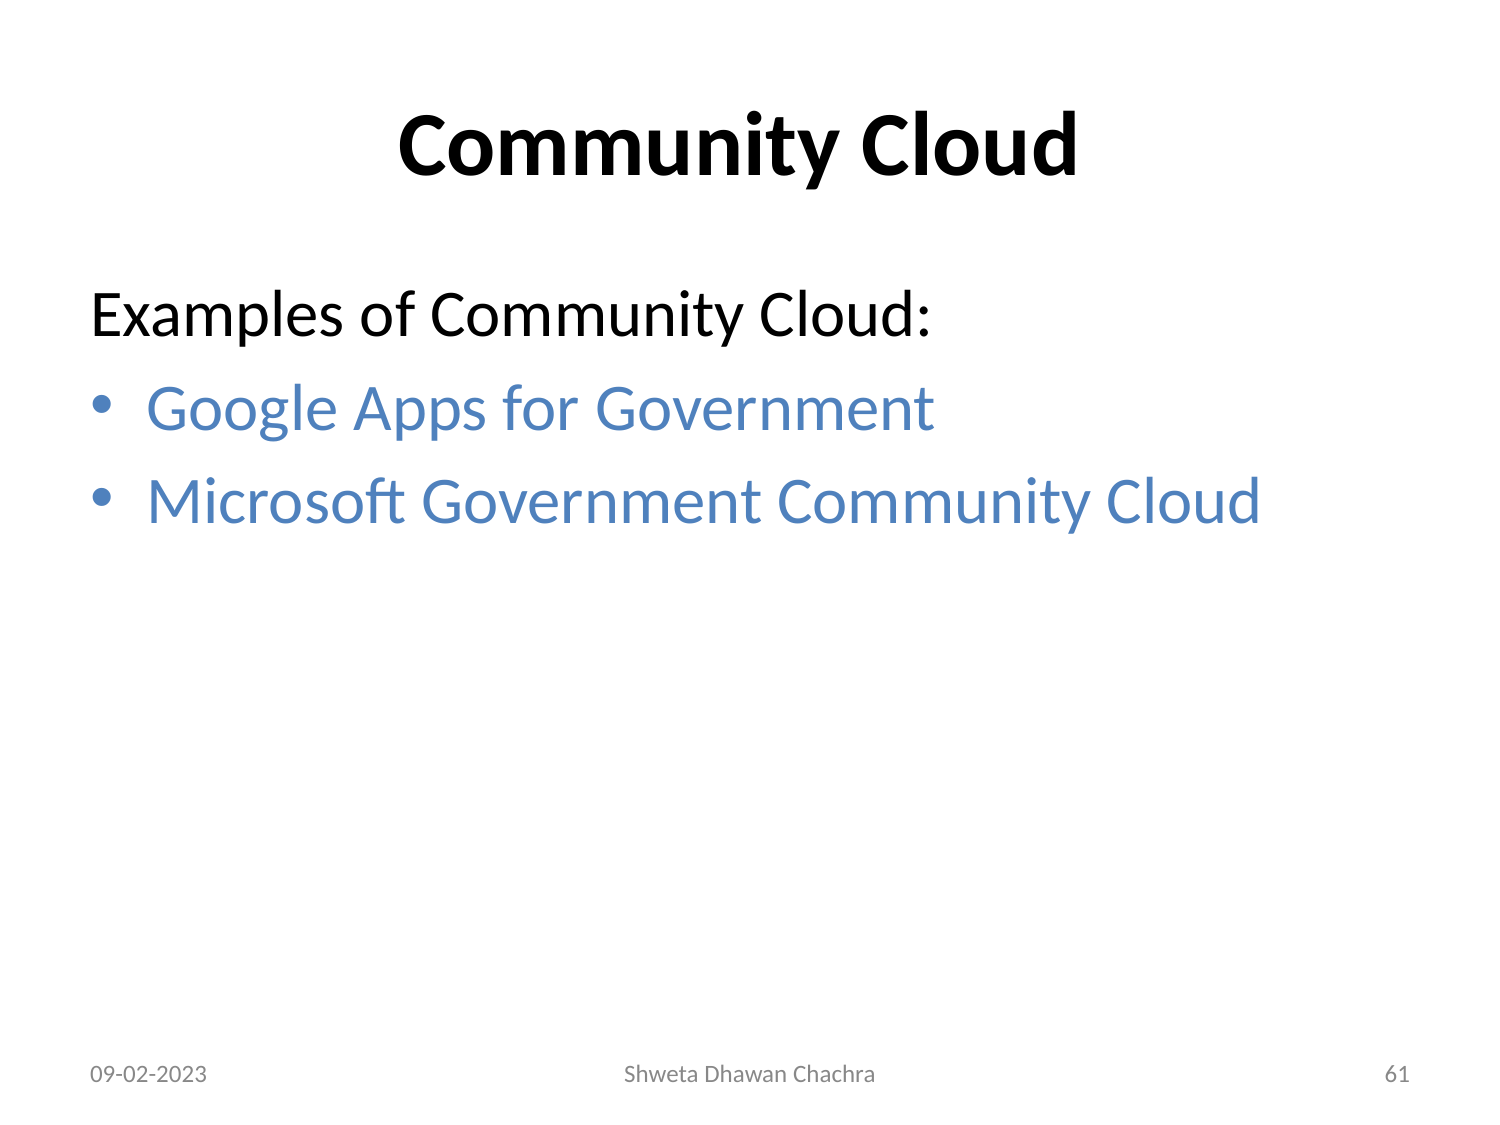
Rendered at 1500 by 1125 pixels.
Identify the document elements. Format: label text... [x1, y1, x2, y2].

title Community Cloud [75, 45, 1425, 233]
footer Shweta Dhawan Chachra [512, 1042, 988, 1103]
list Examples of Community Cloud: Google Apps for Government Microsoft Government Community Cloud [75, 262, 1425, 1005]
slide_number ‹#› [1074, 1042, 1425, 1103]
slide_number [75, 1042, 425, 1103]
